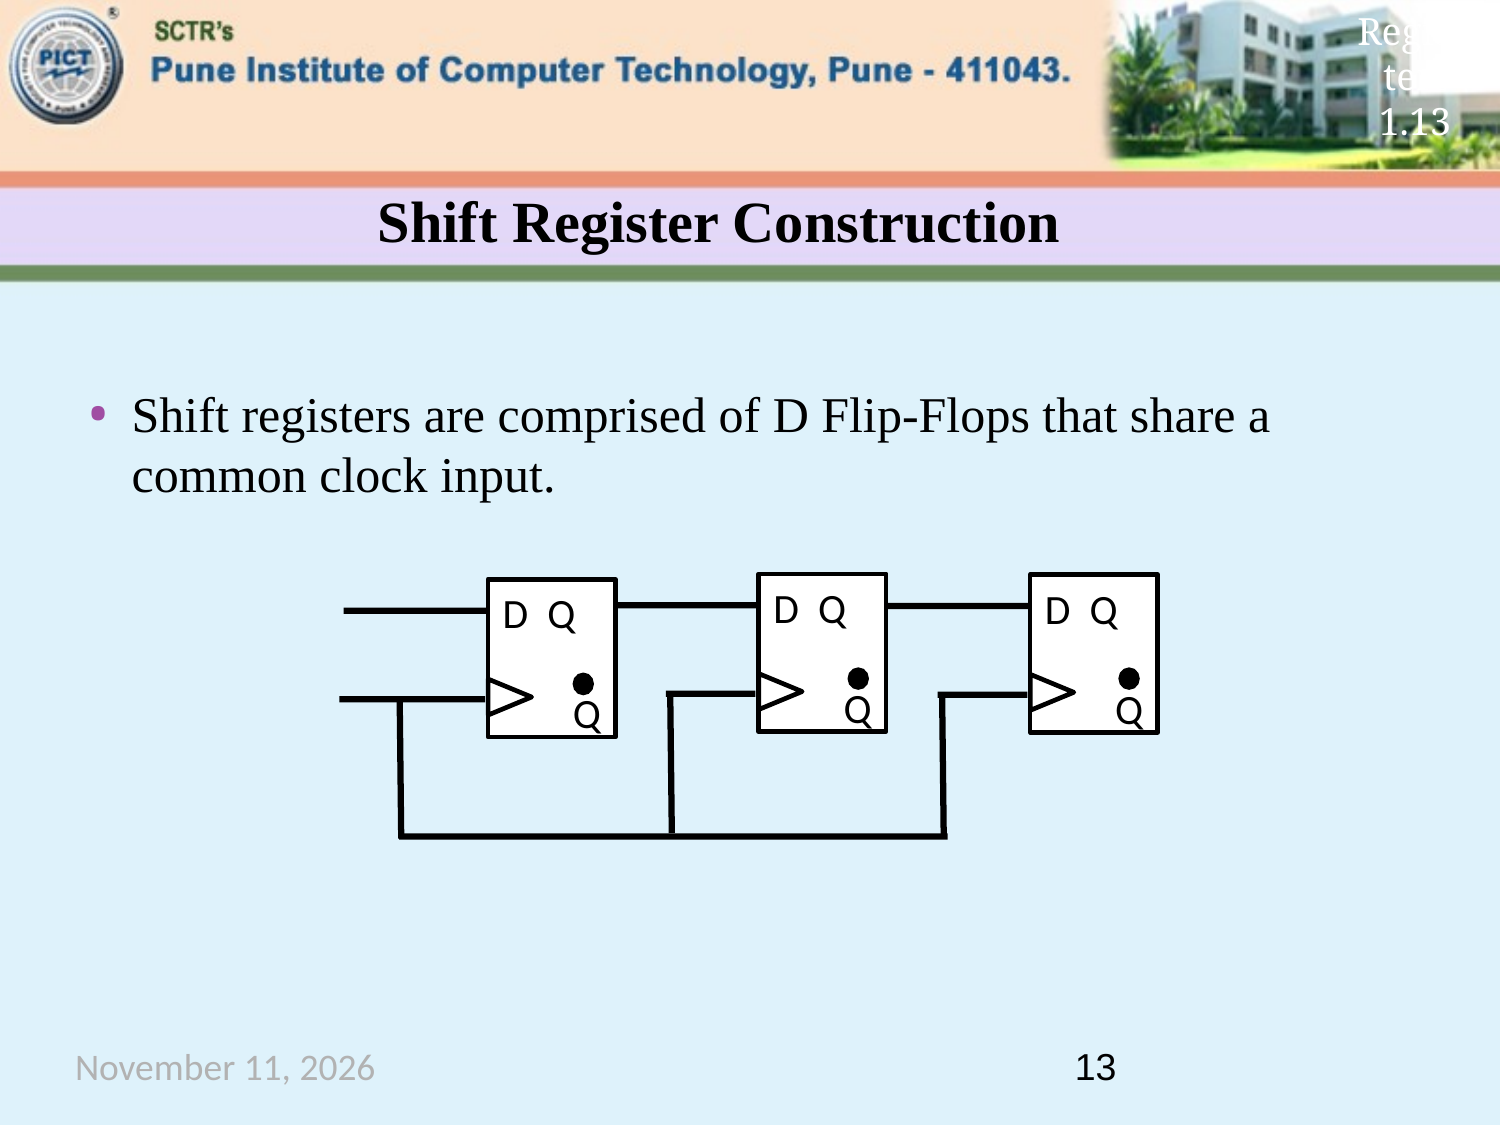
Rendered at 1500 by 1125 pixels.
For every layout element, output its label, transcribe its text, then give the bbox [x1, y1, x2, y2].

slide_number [75, 1042, 425, 1103]
slide_number 13 [1074, 1042, 1425, 1103]
text_box Registers 1.13 [1340, 0, 1466, 61]
text_box Shift Register Construction [44, 174, 1395, 263]
picture [0, 0, 1500, 1125]
text_box Shift registers are comprised of D Flip-Flops that share a common clock input. [57, 374, 1429, 1042]
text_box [338, 573, 1158, 839]
